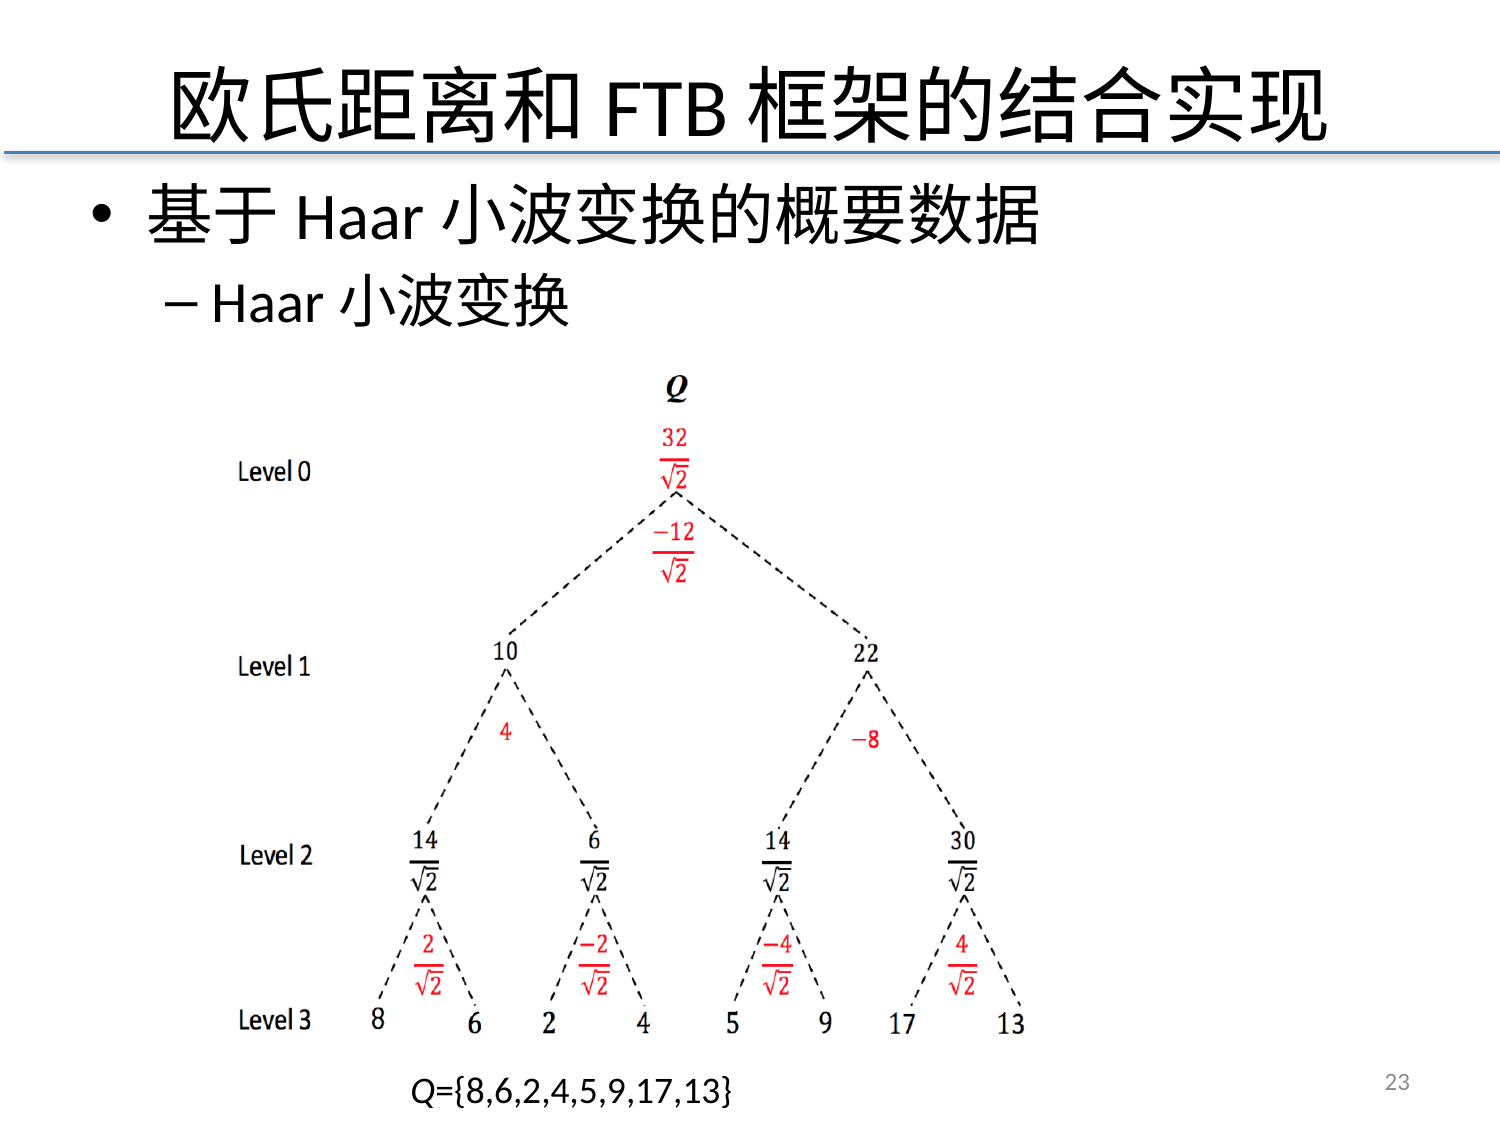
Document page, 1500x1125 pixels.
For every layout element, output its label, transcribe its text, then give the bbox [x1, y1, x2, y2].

list 基于Haar小波变换的概要数据 Haar小波变换 [75, 172, 1425, 1047]
text_box Q={8,6,2,4,5,9,17,13} [395, 1089, 987, 1119]
slide_number 22 [1074, 1058, 1425, 1103]
picture [162, 329, 1072, 1081]
title 欧氏距离和FTB框架的结合实现 [75, 45, 1425, 161]
